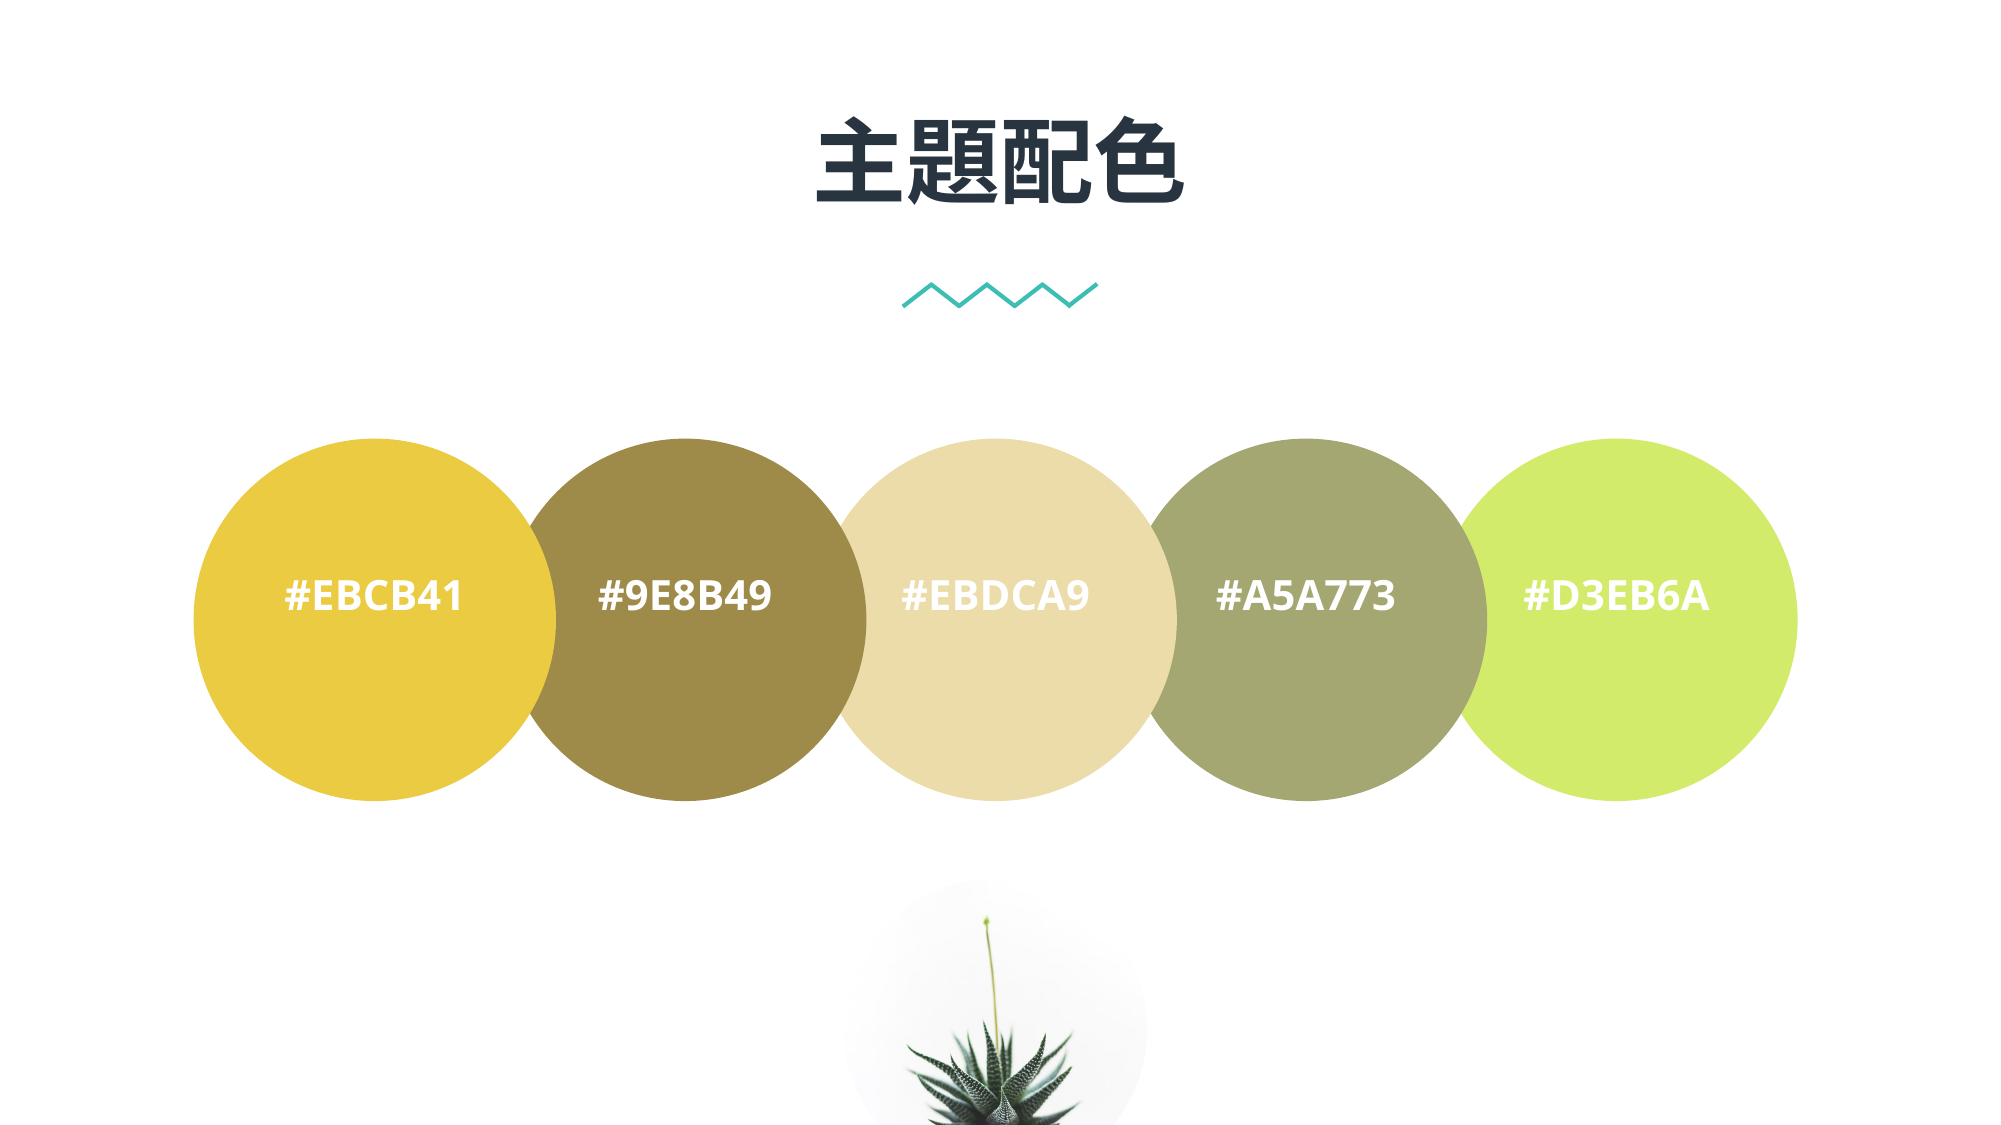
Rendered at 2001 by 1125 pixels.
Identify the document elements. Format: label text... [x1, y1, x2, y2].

text_box [1151, 437, 1489, 803]
text_box [530, 437, 868, 803]
text_box [841, 437, 1178, 803]
text_box [1461, 437, 1799, 803]
text_box 主題配色 [0, 95, 2000, 223]
text_box [192, 437, 558, 803]
text_box #D3EB6A [1492, 561, 1741, 627]
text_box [902, 283, 1098, 307]
picture [844, 878, 1147, 1125]
text_box #9E8B49 [561, 561, 810, 627]
text_box #A5A773 [1181, 561, 1431, 627]
text_box #EBCB41 [250, 561, 499, 627]
text_box #EBDCA9 [871, 561, 1120, 627]
